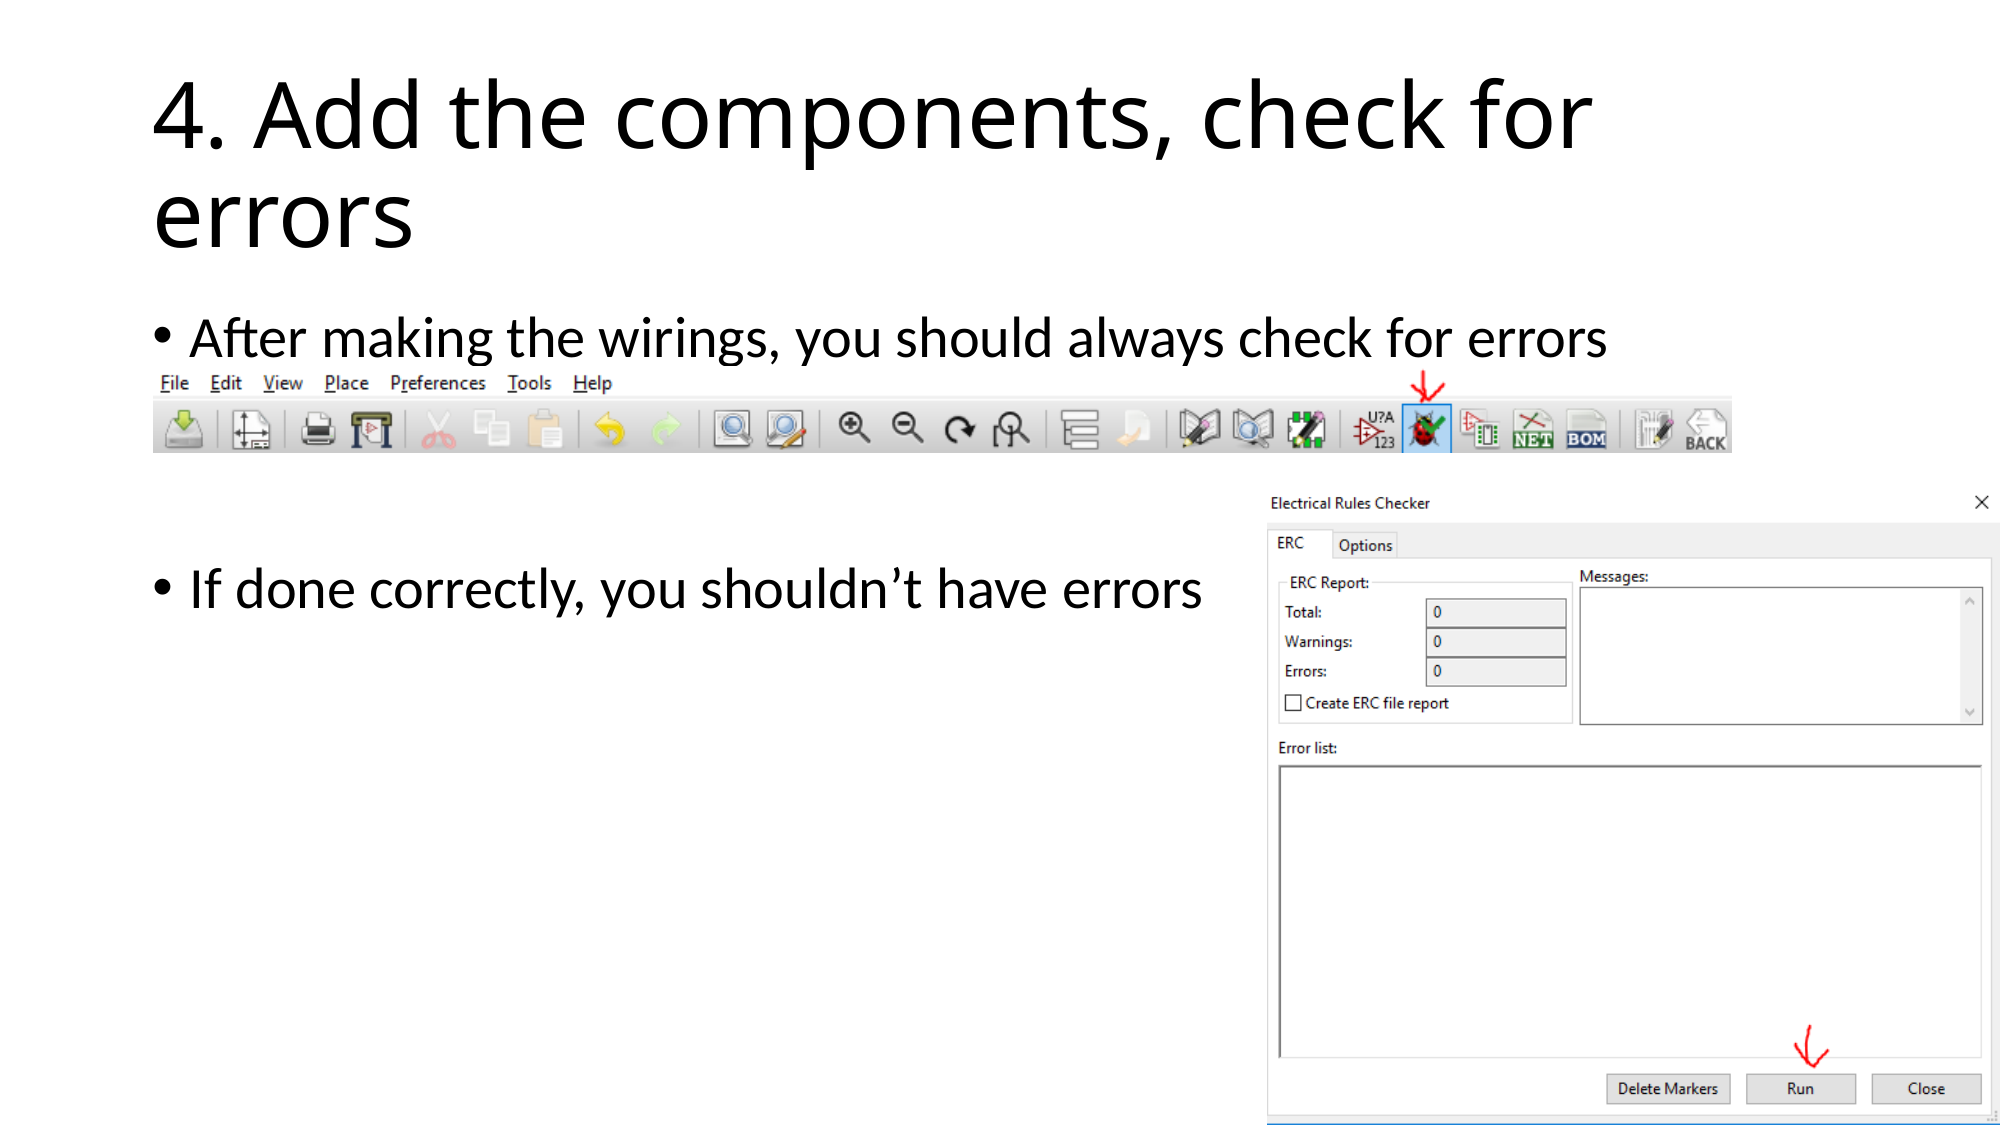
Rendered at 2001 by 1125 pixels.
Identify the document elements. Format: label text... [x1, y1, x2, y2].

list After making the wirings, you should always check for errors If done correctly, you shouldn’t have errors [137, 299, 1863, 1014]
picture [153, 366, 1732, 453]
title 4. Add the components, check for errors [137, 59, 1863, 278]
picture [1267, 487, 2000, 1125]
